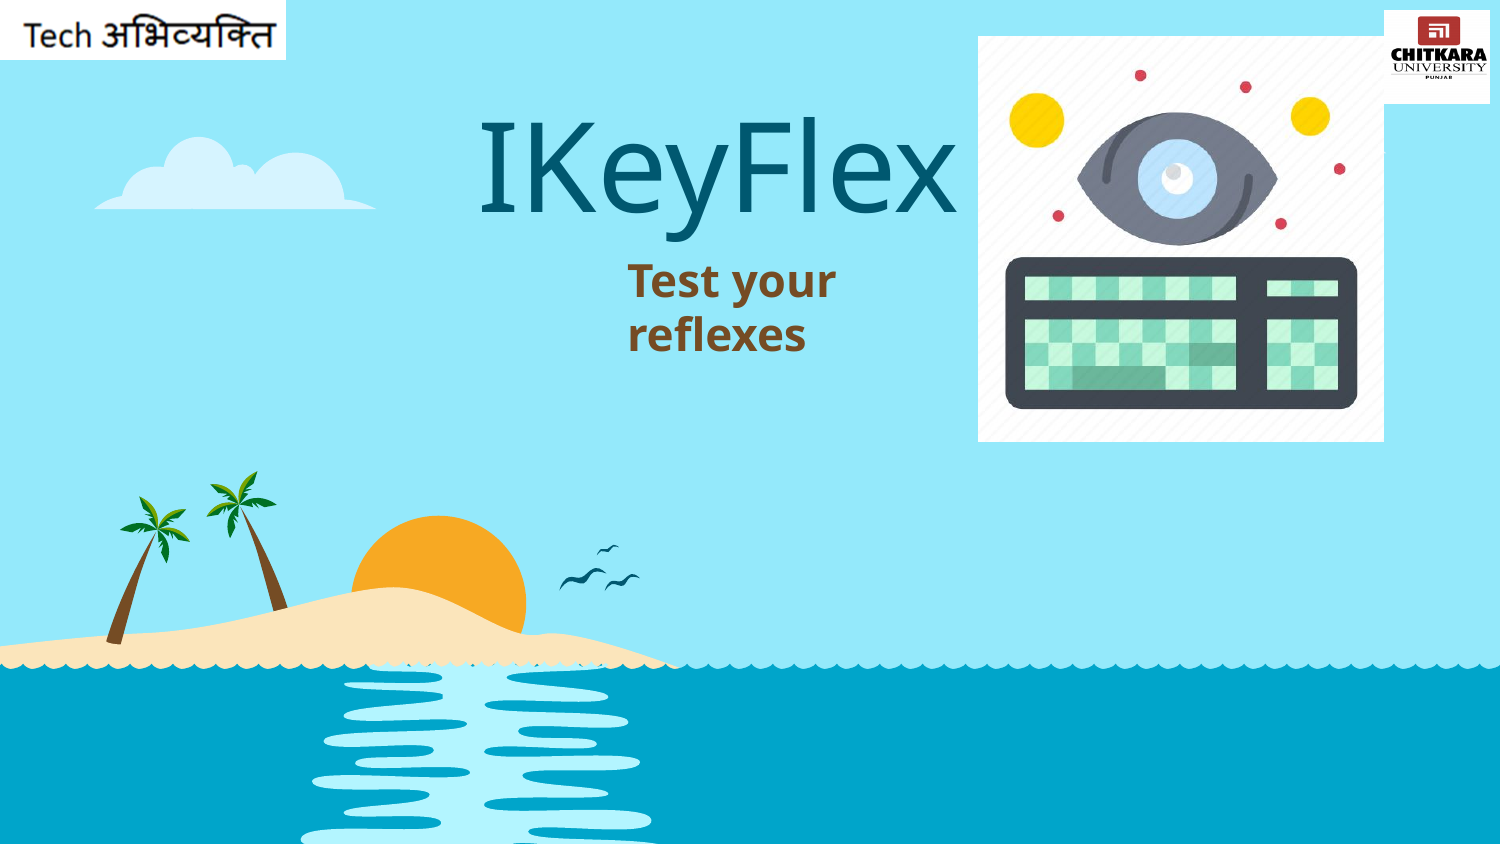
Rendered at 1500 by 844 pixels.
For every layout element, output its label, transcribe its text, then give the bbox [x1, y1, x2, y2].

text_box Test your reflexes [612, 243, 973, 369]
text_box [93, 136, 377, 210]
text_box IKeyFlex [420, 64, 973, 253]
picture [0, 0, 287, 60]
picture [978, 10, 1490, 443]
